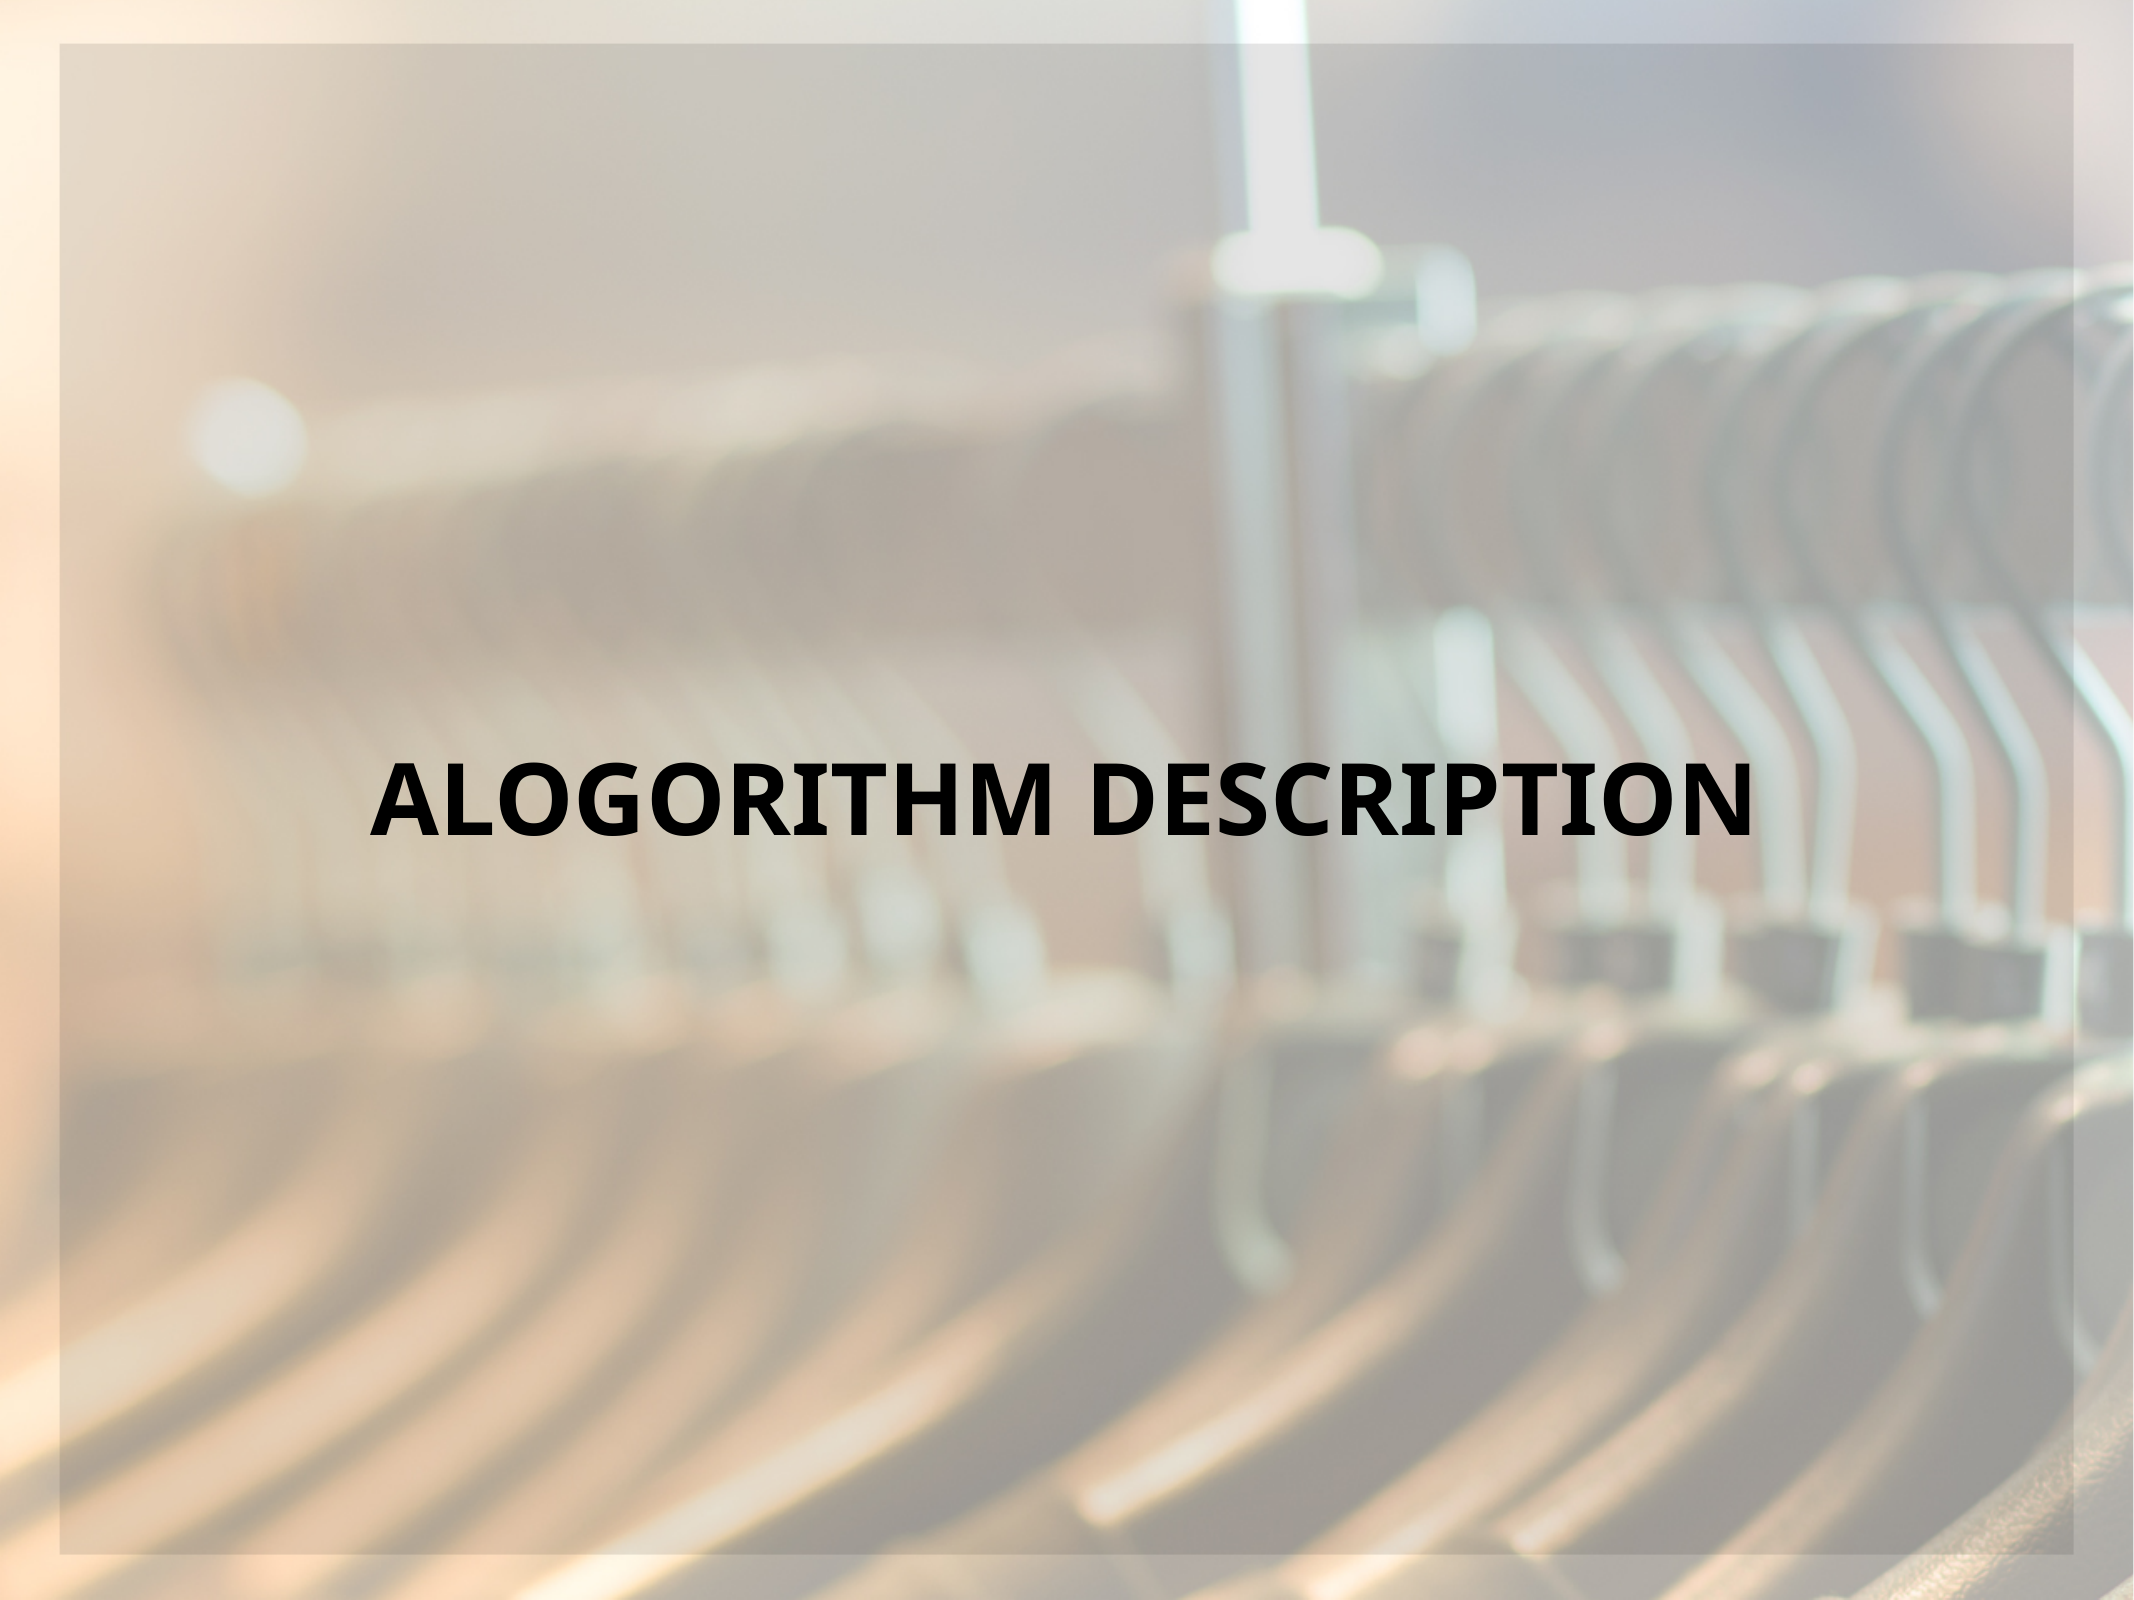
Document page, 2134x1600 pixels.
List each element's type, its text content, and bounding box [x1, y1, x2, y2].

picture [0, 0, 2134, 1600]
text_box ALOGORITHM DESCRIPTION [61, 727, 2070, 863]
